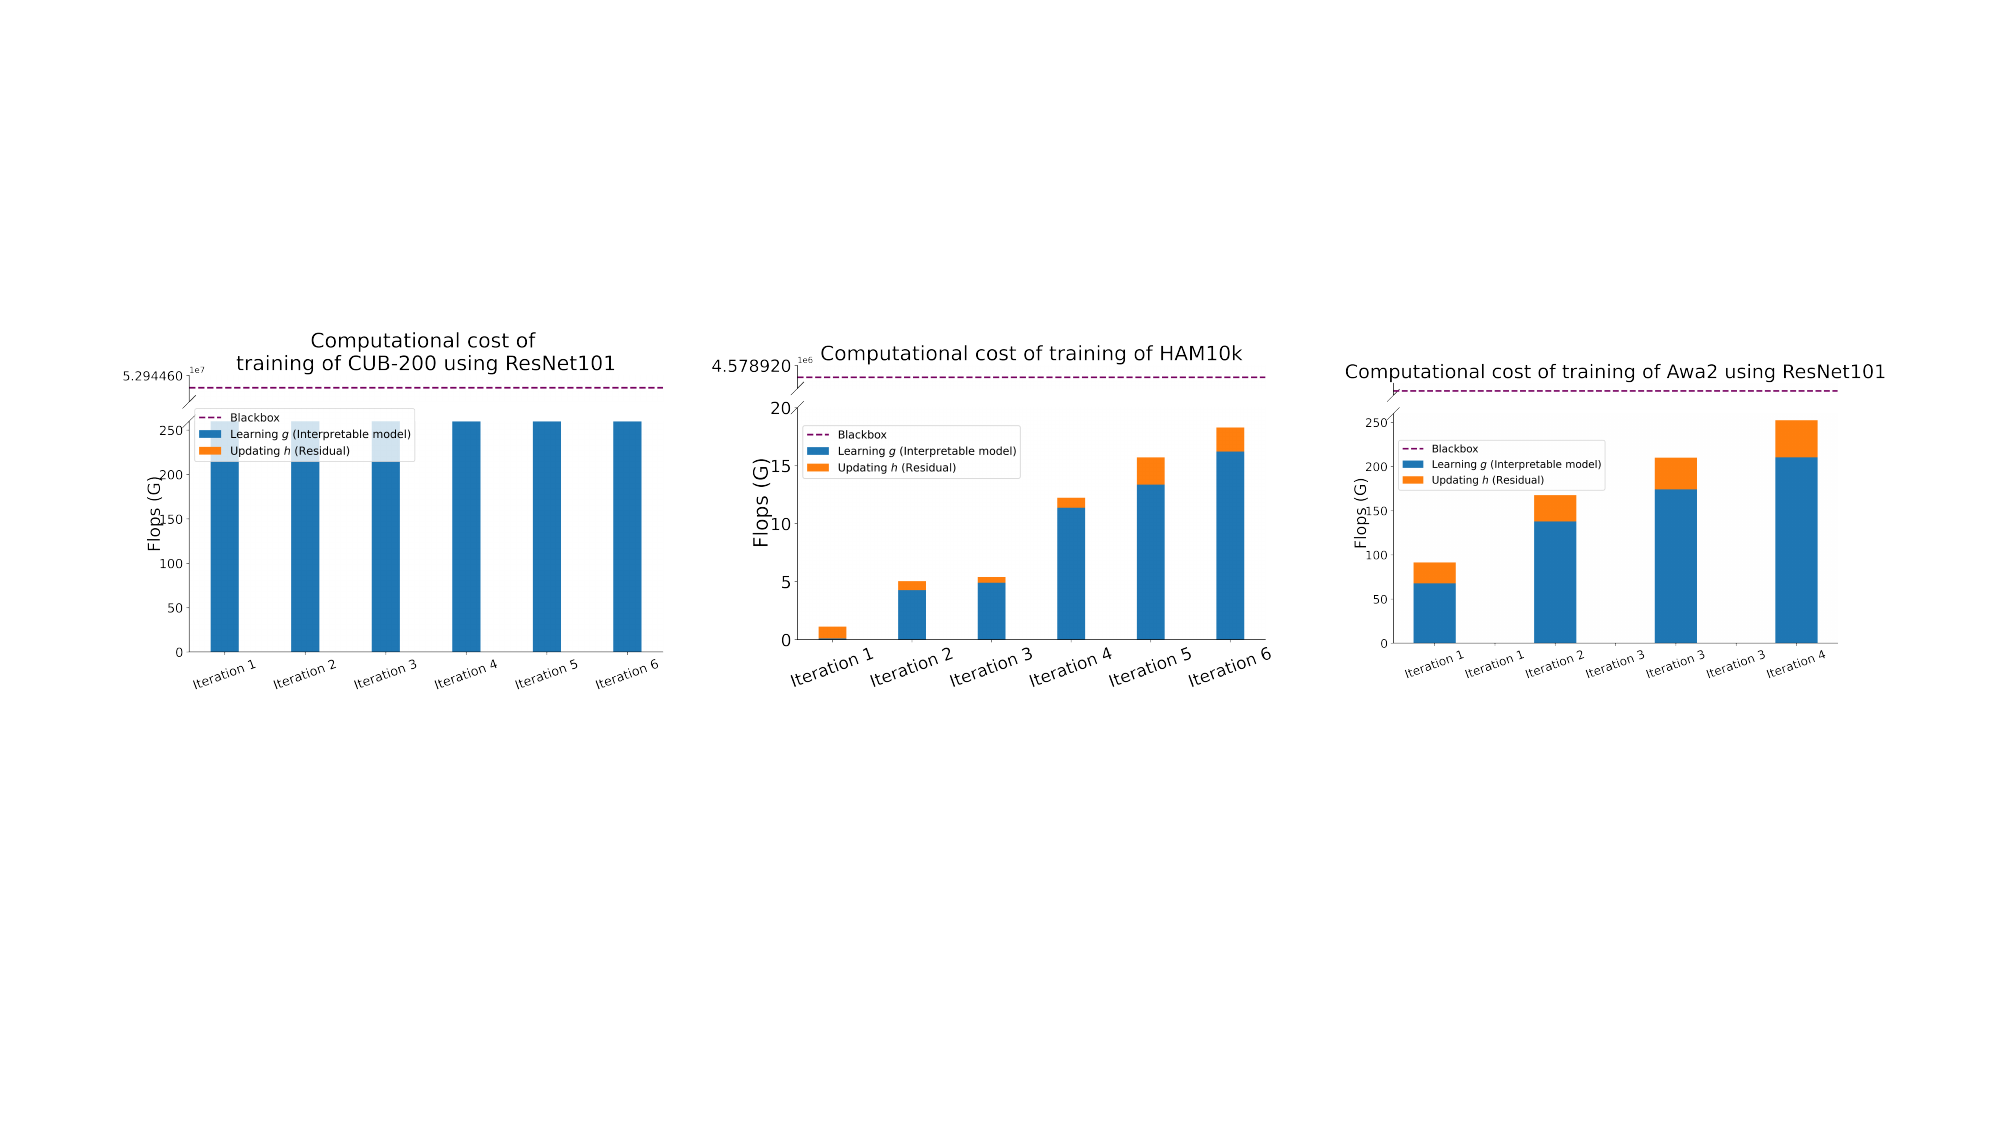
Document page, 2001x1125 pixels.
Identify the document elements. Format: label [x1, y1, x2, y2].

picture [0, 326, 1892, 722]
